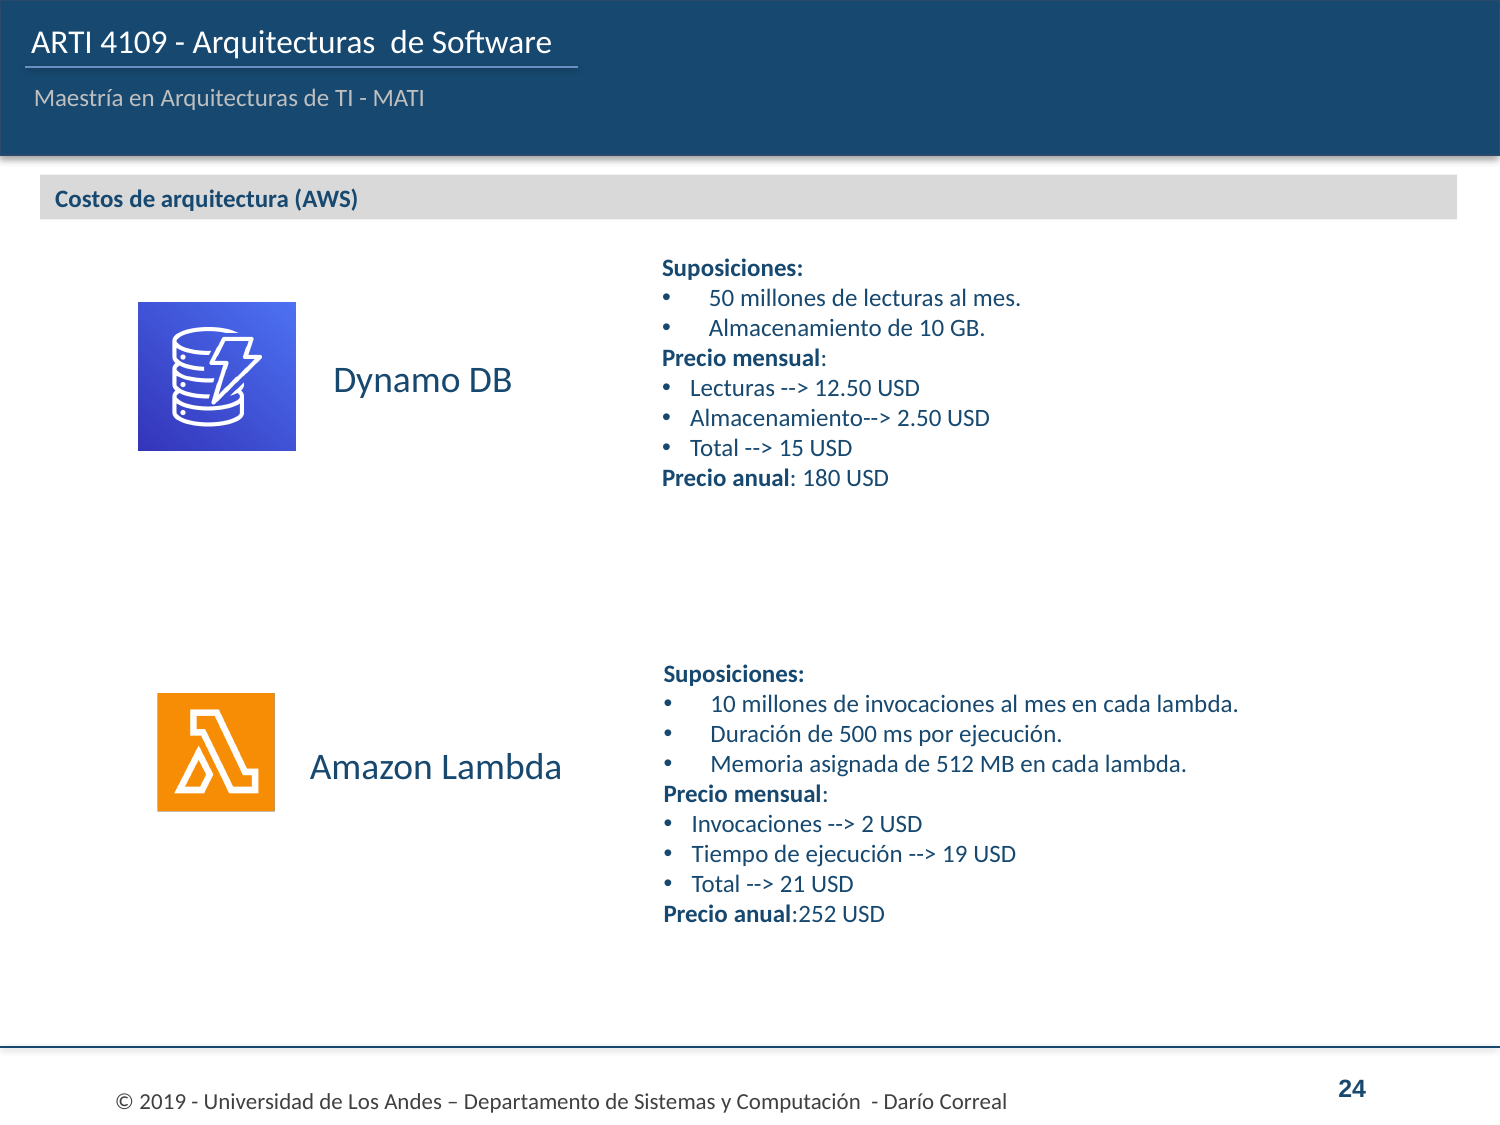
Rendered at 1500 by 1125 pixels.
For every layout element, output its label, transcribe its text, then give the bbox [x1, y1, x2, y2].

text_box Amazon Lambda [299, 734, 615, 795]
text_box Costos de arquitectura (AWS) [40, 174, 1458, 220]
text_box Dynamo DB [318, 347, 639, 408]
footer © 2019 - Universidad de Los Andes – Departamento de Sistemas y Computación - Darío Correal [100, 1079, 1161, 1115]
text_box Suposiciones: 50 millones de lecturas al mes. Almacenamiento de 10 GB. Precio mensual: Lecturas --> 12.50 USD Almacenamiento--> 2.50 USD Total --> 15 USD Precio anual: 180 USD [647, 244, 1458, 499]
picture [137, 301, 296, 451]
text_box Suposiciones: 10 millones de invocaciones al mes en cada lambda. Duración de 500 ms por ejecución. Memoria asignada de 512 MB en cada lambda. Precio mensual: Invocaciones --> 2 USD Tiempo de ejecución --> 19 USD Total --> 21 USD Precio anual:252 USD [648, 650, 1459, 935]
picture [138, 673, 295, 831]
slide_number 24 [1246, 1057, 1459, 1118]
